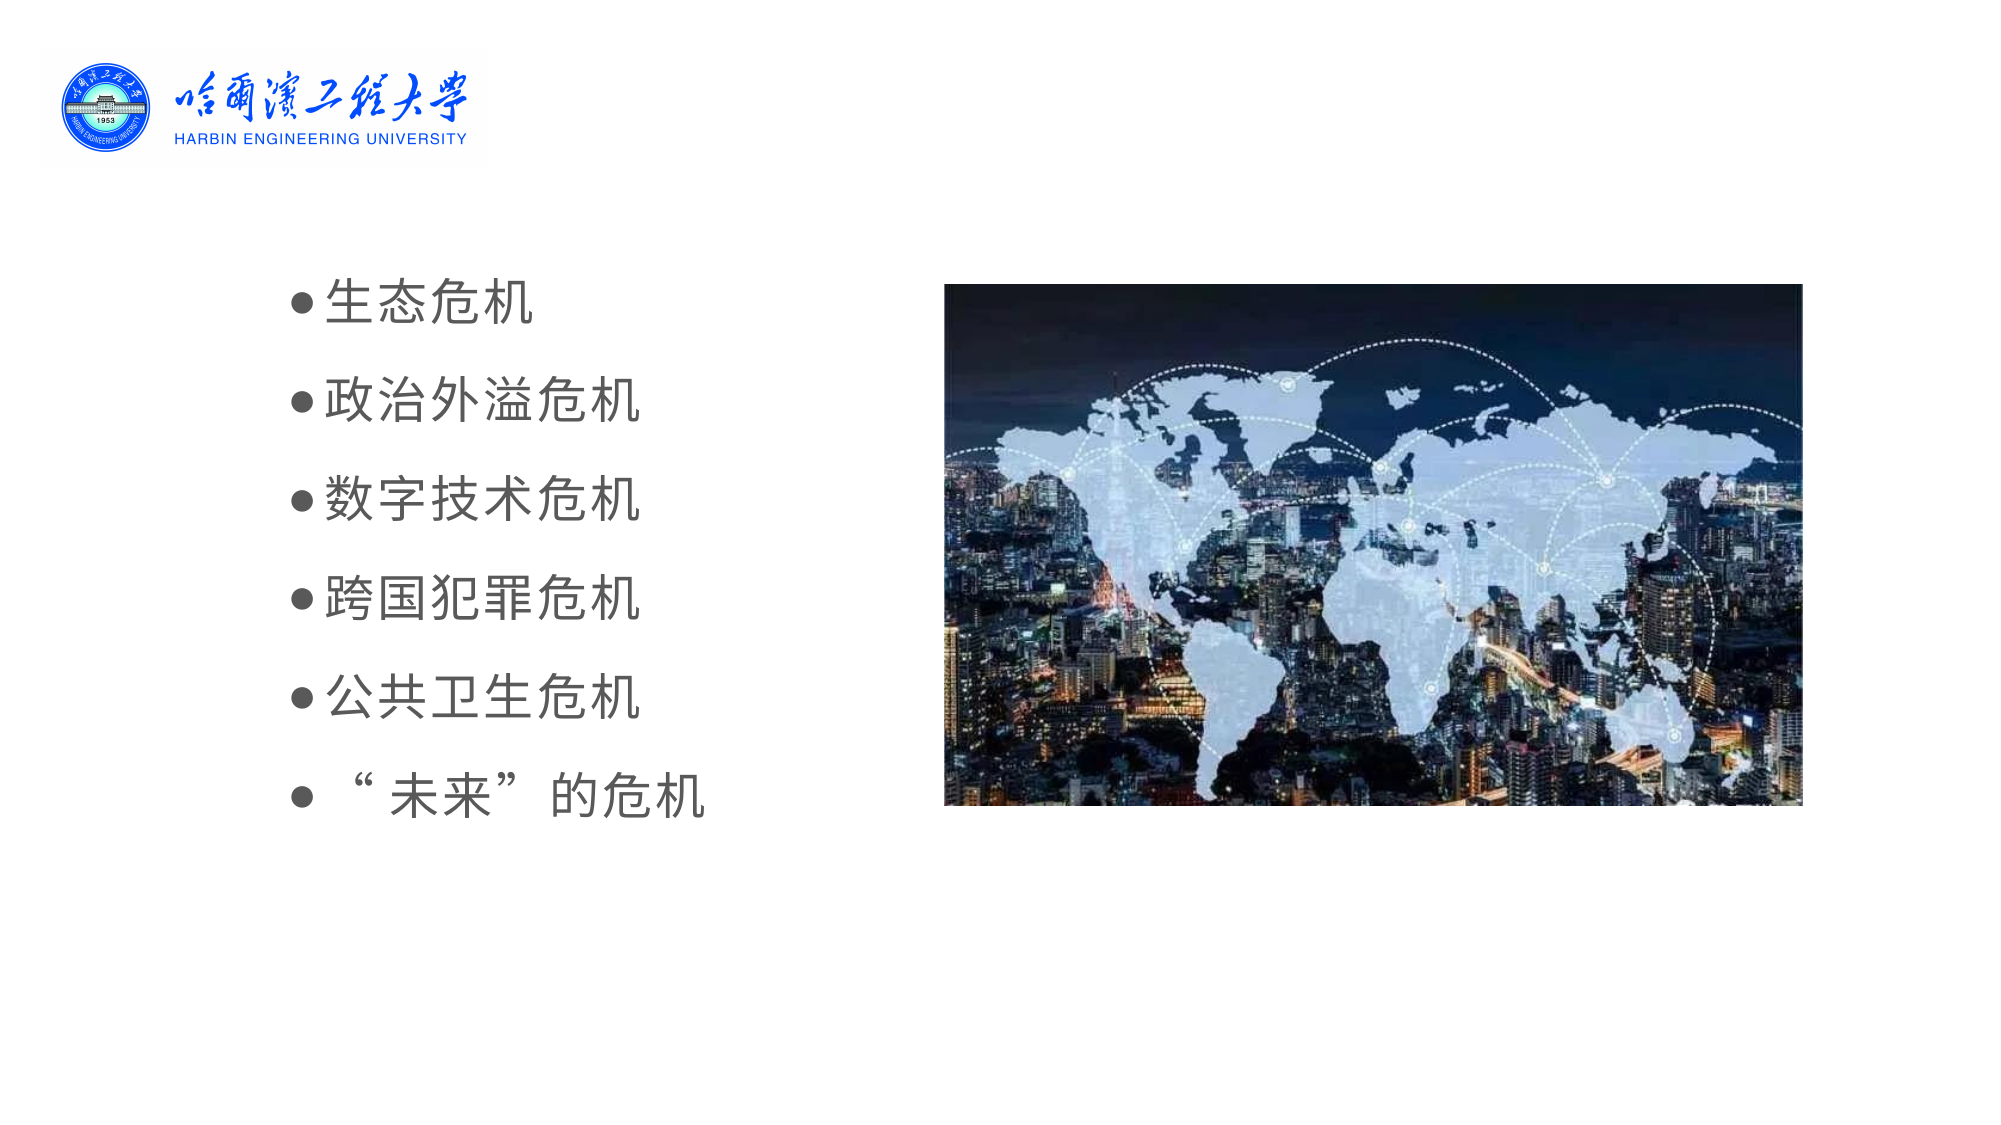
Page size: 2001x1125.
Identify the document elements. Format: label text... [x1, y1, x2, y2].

picture [943, 284, 1803, 806]
picture [40, 47, 487, 168]
list 生态危机 政治外溢危机 数字技术危机 跨国犯罪危机 公共卫生危机 “未来”的危机 [272, 244, 1900, 1026]
